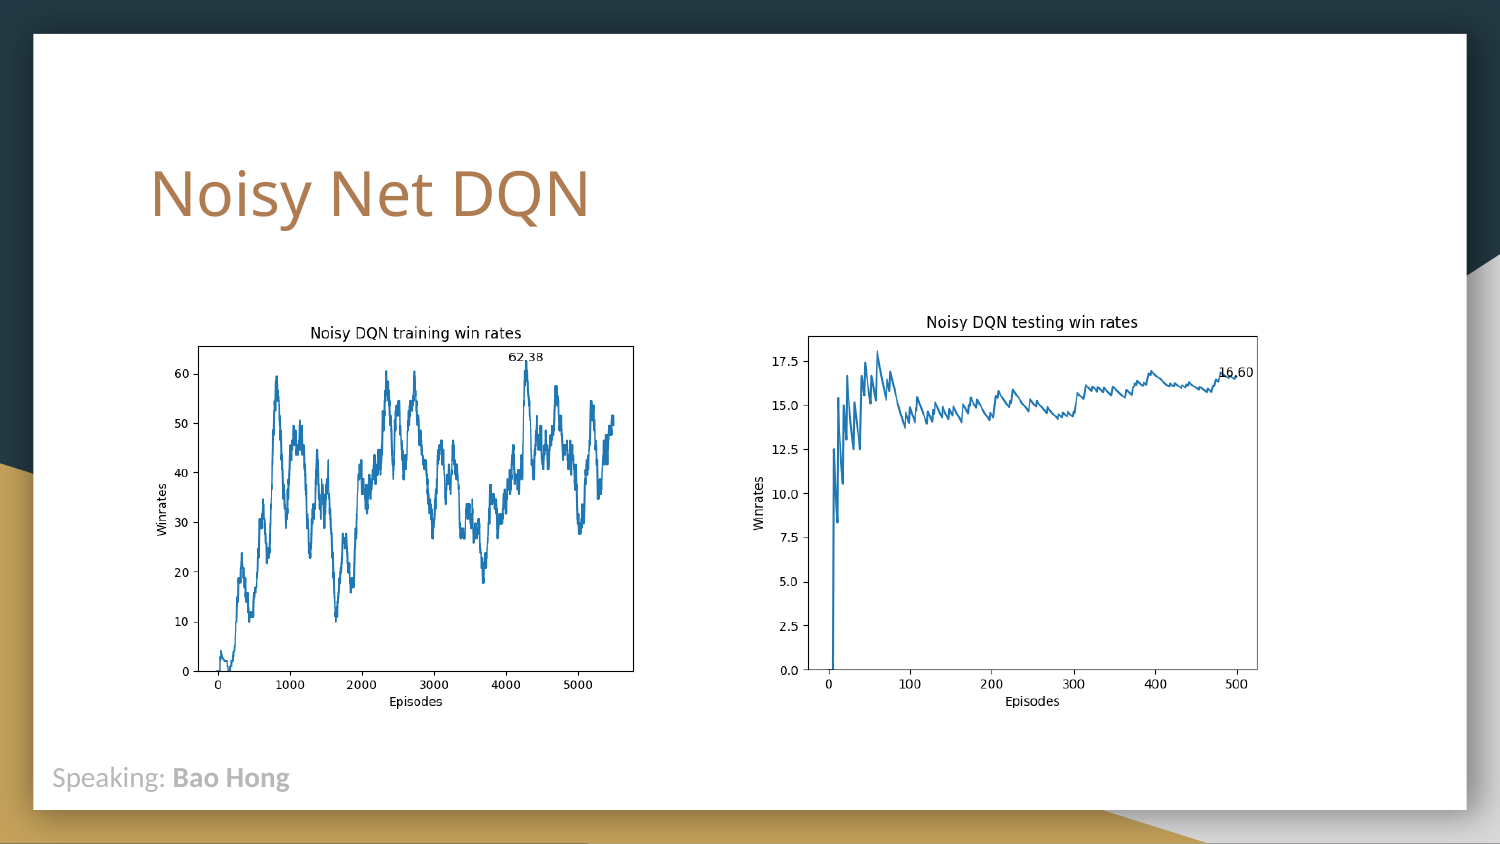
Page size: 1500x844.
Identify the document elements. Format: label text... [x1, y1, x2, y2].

text_box Speaking: Bao Hong [37, 742, 408, 808]
title Noisy Net DQN [134, 138, 1366, 296]
picture [126, 295, 690, 717]
picture [735, 283, 1314, 717]
